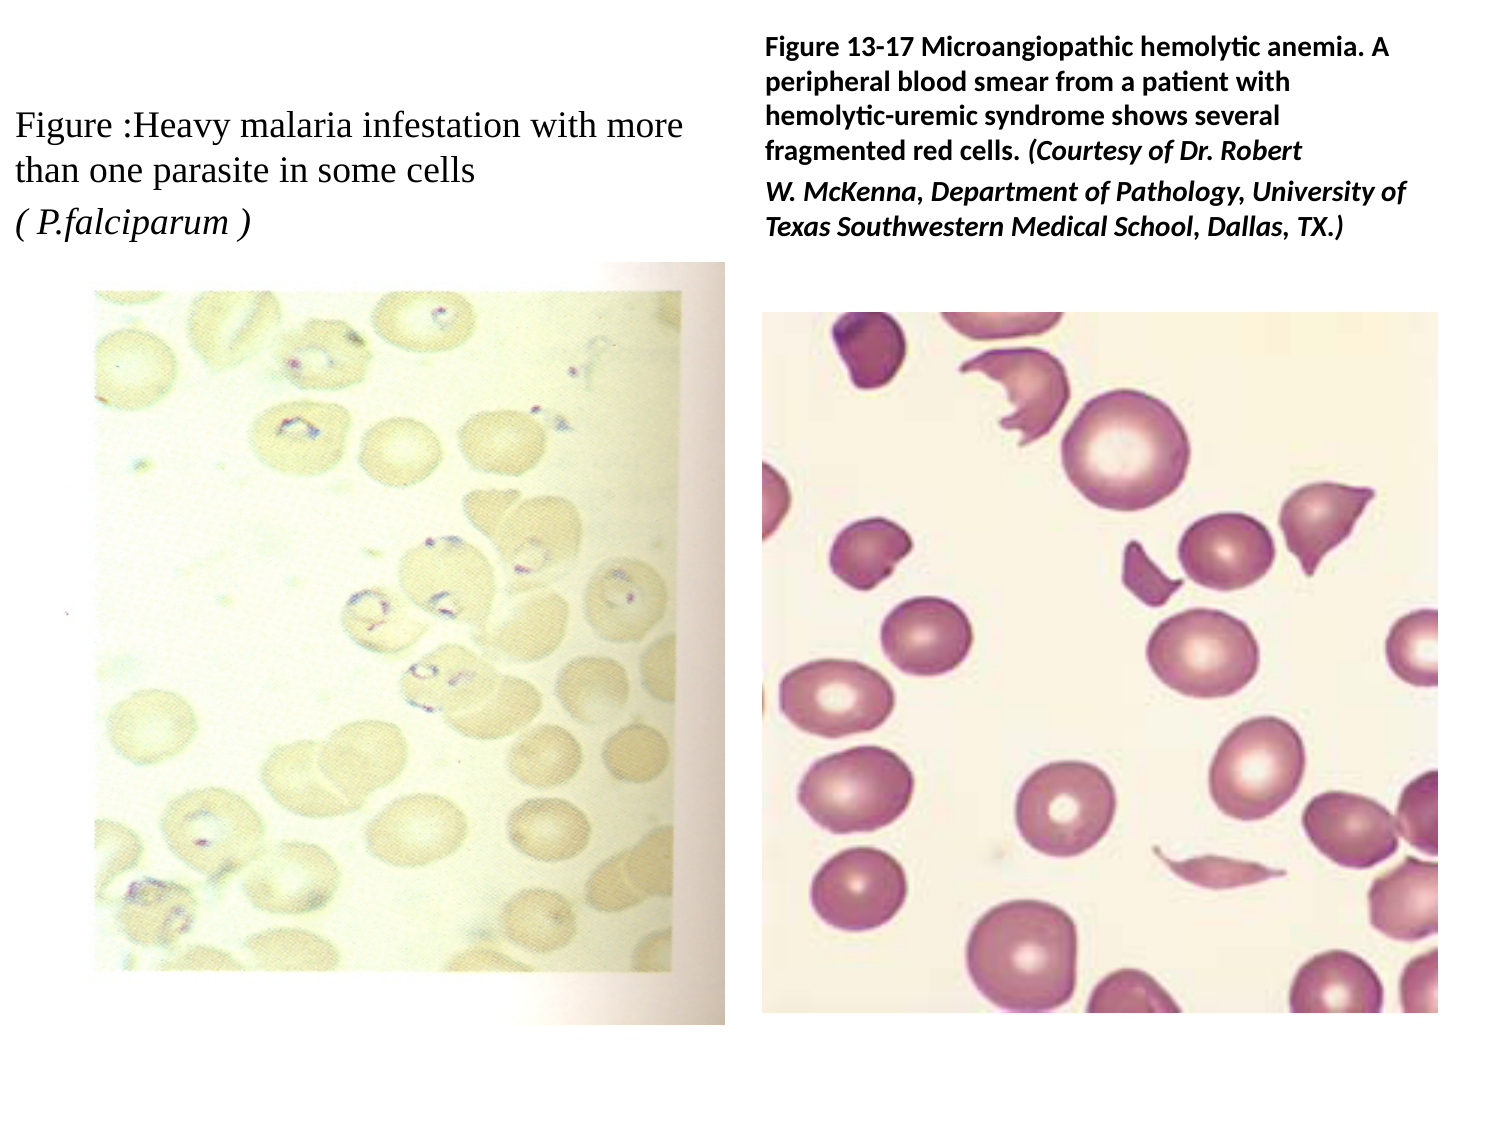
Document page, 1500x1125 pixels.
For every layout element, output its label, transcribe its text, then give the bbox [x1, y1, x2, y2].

list Figure 13-17 Microangiopathic hemolytic anemia. A peripheral blood smear from a patient with hemolytic-uremic syndrome shows several fragmented red cells. (Courtesy of Dr. Robert W. McKenna, Department of Pathology, University of Texas Southwestern Medical School, Dallas, TX.) [750, 37, 1438, 250]
list Figure :Heavy malaria infestation with more than one parasite in some cells ( P.falciparum ) [0, 37, 738, 250]
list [62, 262, 726, 1026]
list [762, 312, 1438, 1013]
